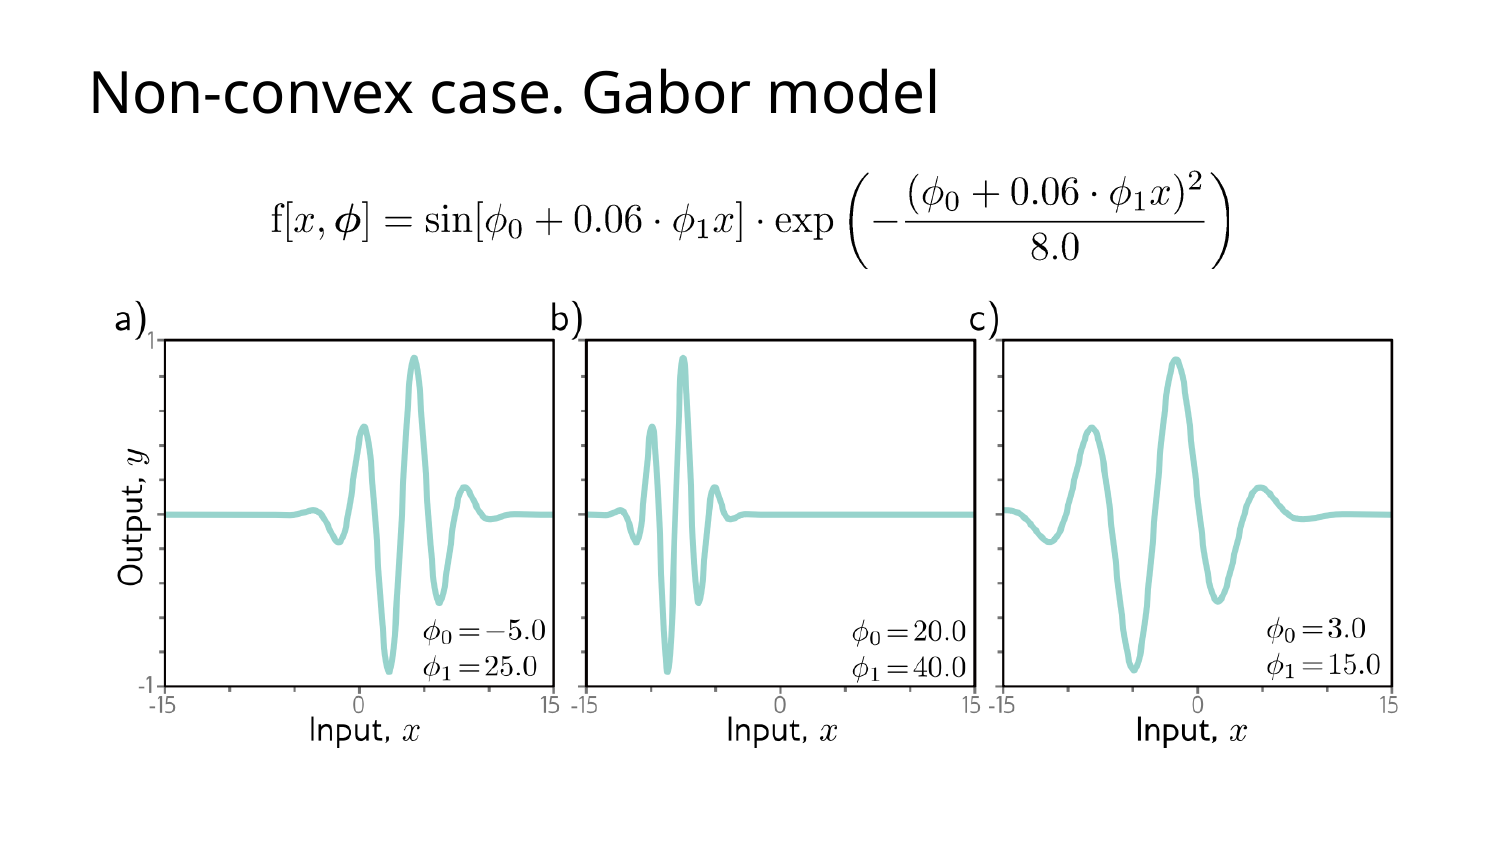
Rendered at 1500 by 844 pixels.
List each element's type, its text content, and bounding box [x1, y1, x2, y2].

title Non-convex case. Gabor model [77, 33, 1048, 157]
picture [85, 282, 1415, 761]
picture [271, 170, 1229, 269]
